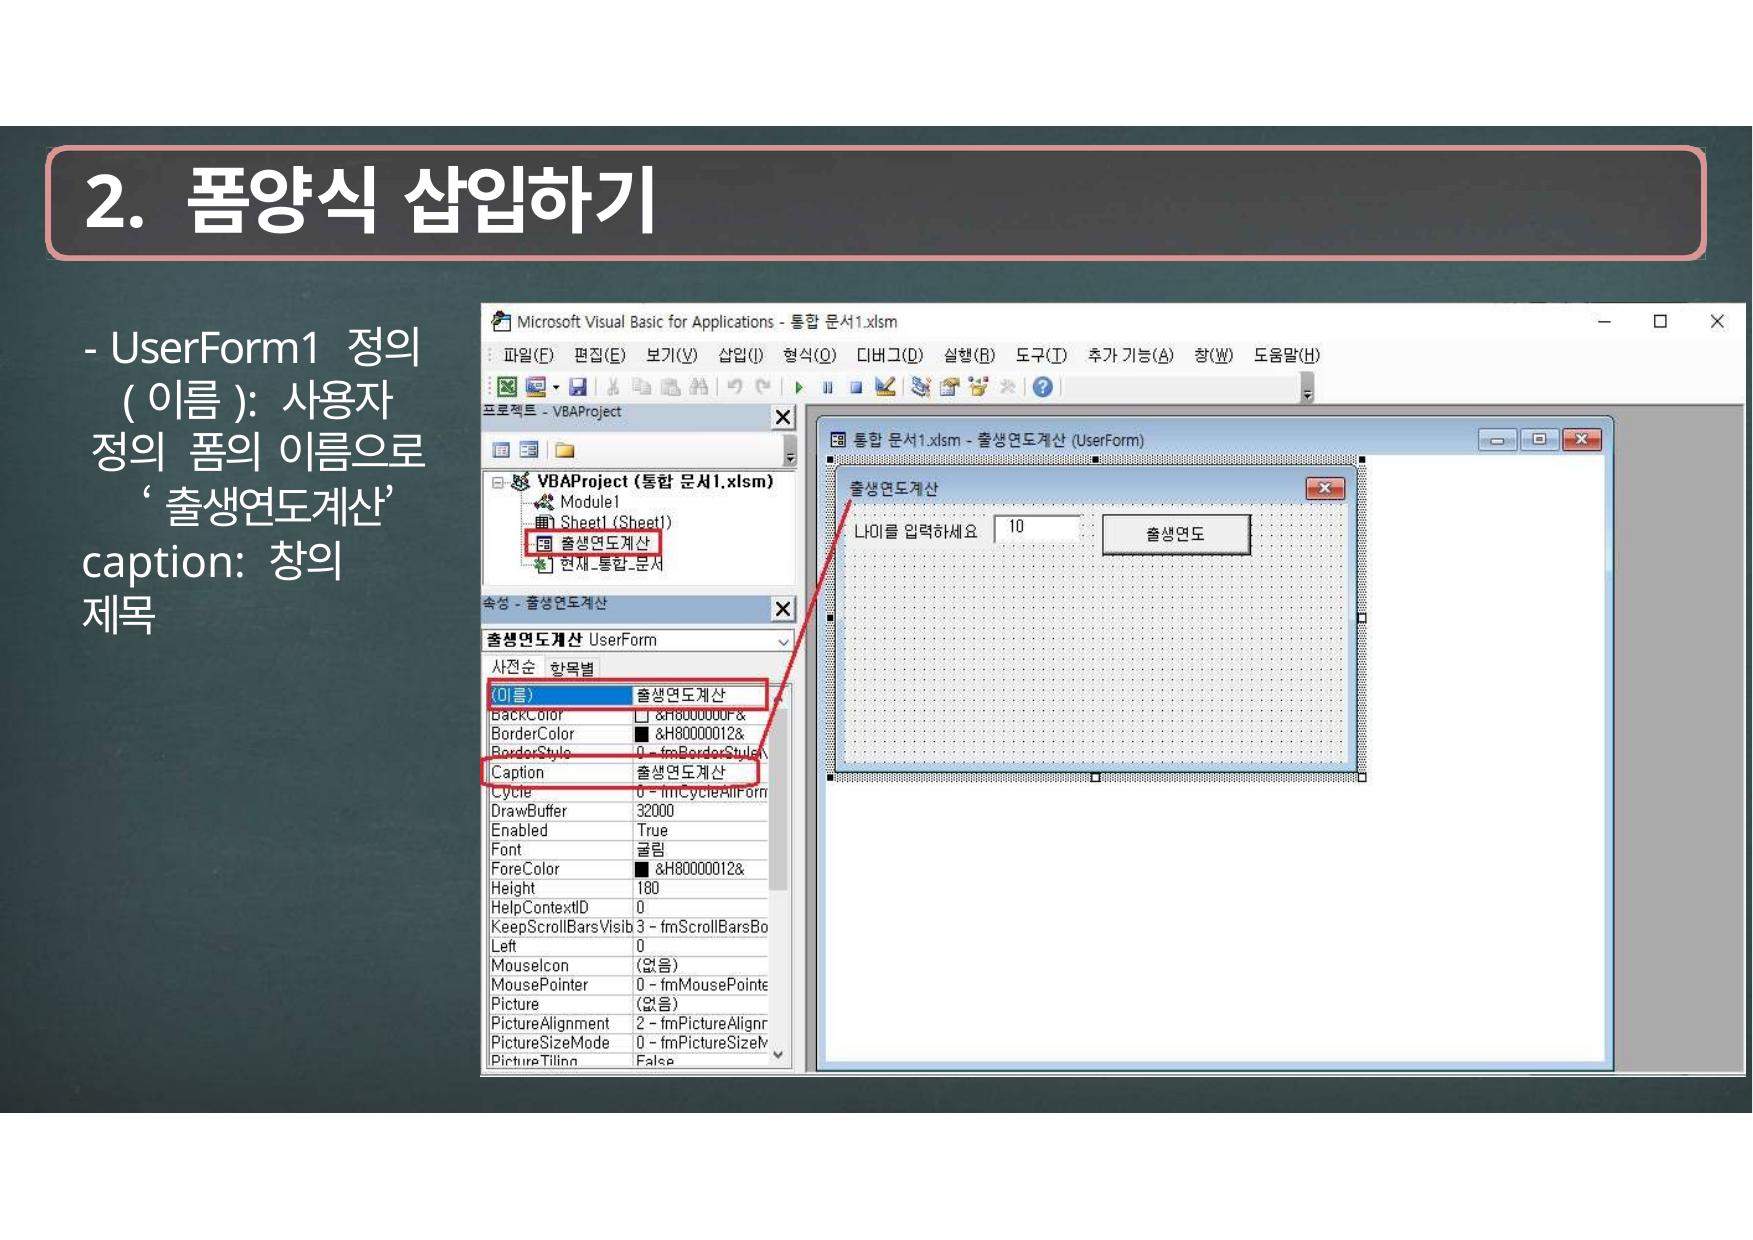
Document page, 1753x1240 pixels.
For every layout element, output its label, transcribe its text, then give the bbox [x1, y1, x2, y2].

text_box - UserForm1 정의 (이름): 사용자 정의 폼의 이름으로 ‘출생연도계산’ caption: 창의 제목 [79, 318, 438, 640]
title 2. 폼양식 삽입하기 [82, 152, 669, 362]
picture [0, 126, 1753, 1113]
